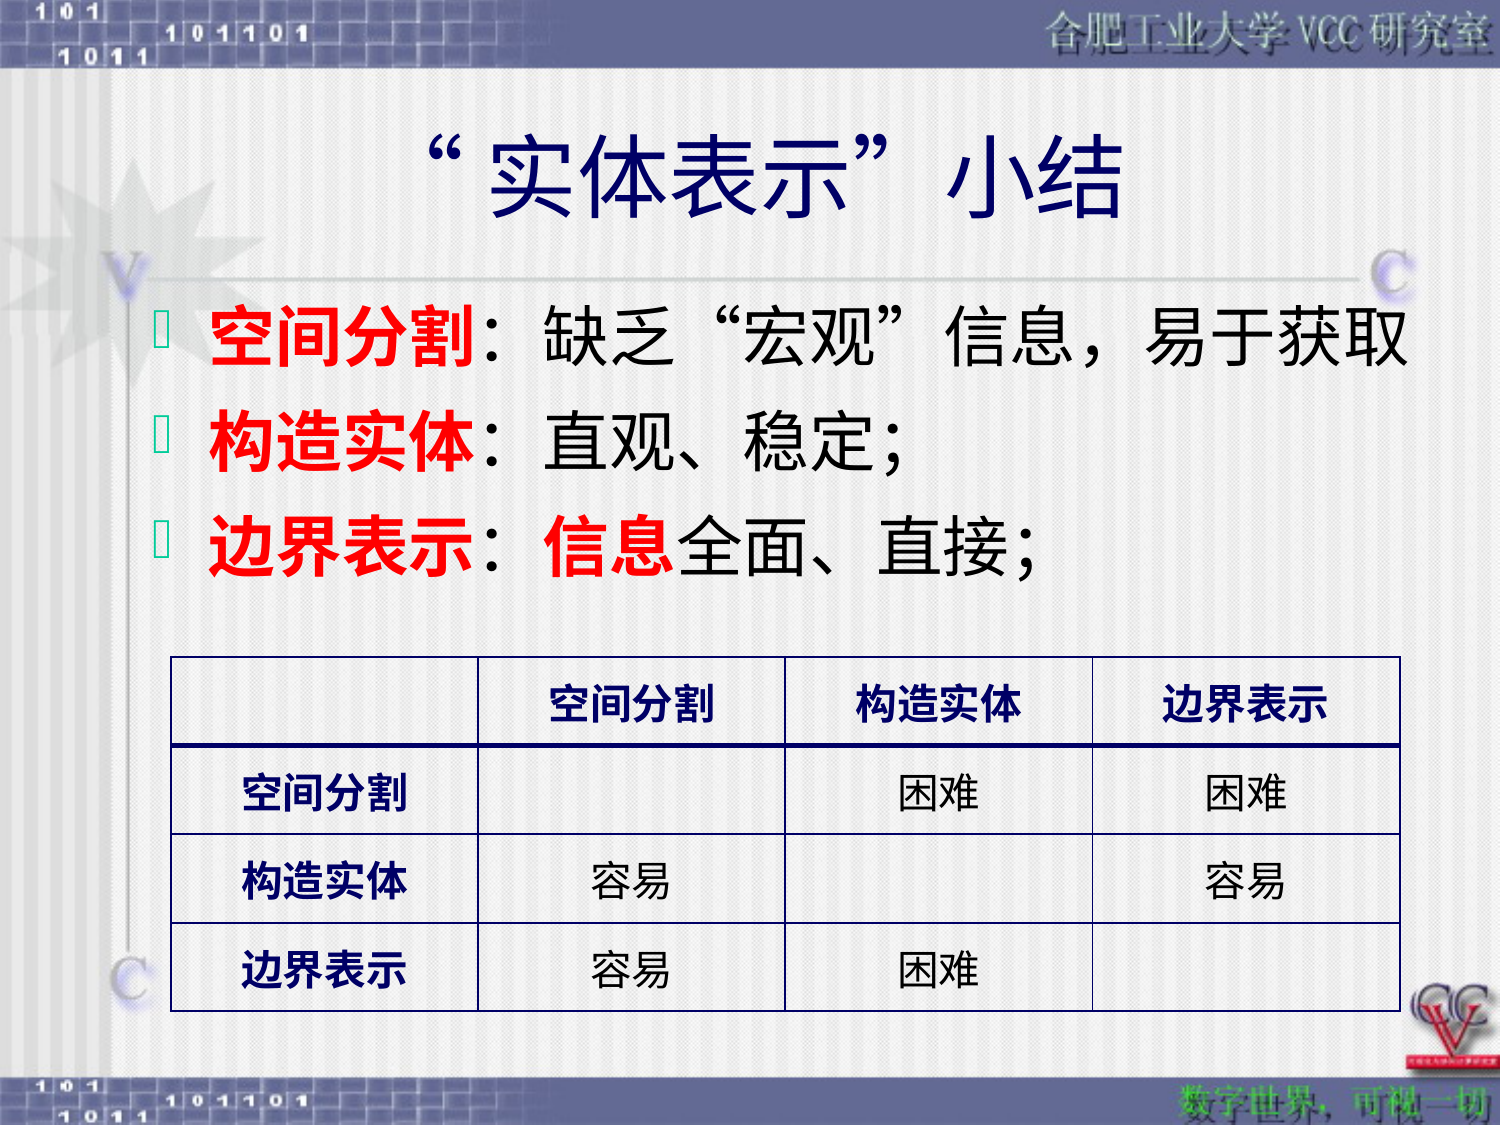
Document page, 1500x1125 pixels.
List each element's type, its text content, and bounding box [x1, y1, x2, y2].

table_cell 困难 [786, 748, 1092, 833]
table_cell 空间分割 [172, 748, 477, 833]
table_cell 容易 [479, 924, 784, 1010]
table_header 边界表示 [1093, 658, 1399, 743]
table_cell 困难 [1093, 748, 1399, 833]
table_cell 容易 [1093, 835, 1399, 922]
title “实体表示”小结 [112, 112, 1388, 238]
picture [0, 0, 1500, 1125]
table_cell 容易 [479, 835, 784, 922]
table_cell [1093, 924, 1399, 1010]
table_header [172, 658, 477, 743]
list 空间分割：缺乏“宏观”信息，易于获取 构造实体：直观、稳定； 边界表示：信息全面、直接； [137, 287, 1436, 622]
table_cell [786, 835, 1092, 922]
table_header 空间分割 [479, 658, 784, 743]
table_cell 构造实体 [172, 835, 477, 922]
table_header 构造实体 [786, 658, 1092, 743]
table_cell 边界表示 [172, 924, 477, 1010]
table_cell [479, 748, 784, 833]
table_cell 困难 [786, 924, 1092, 1010]
